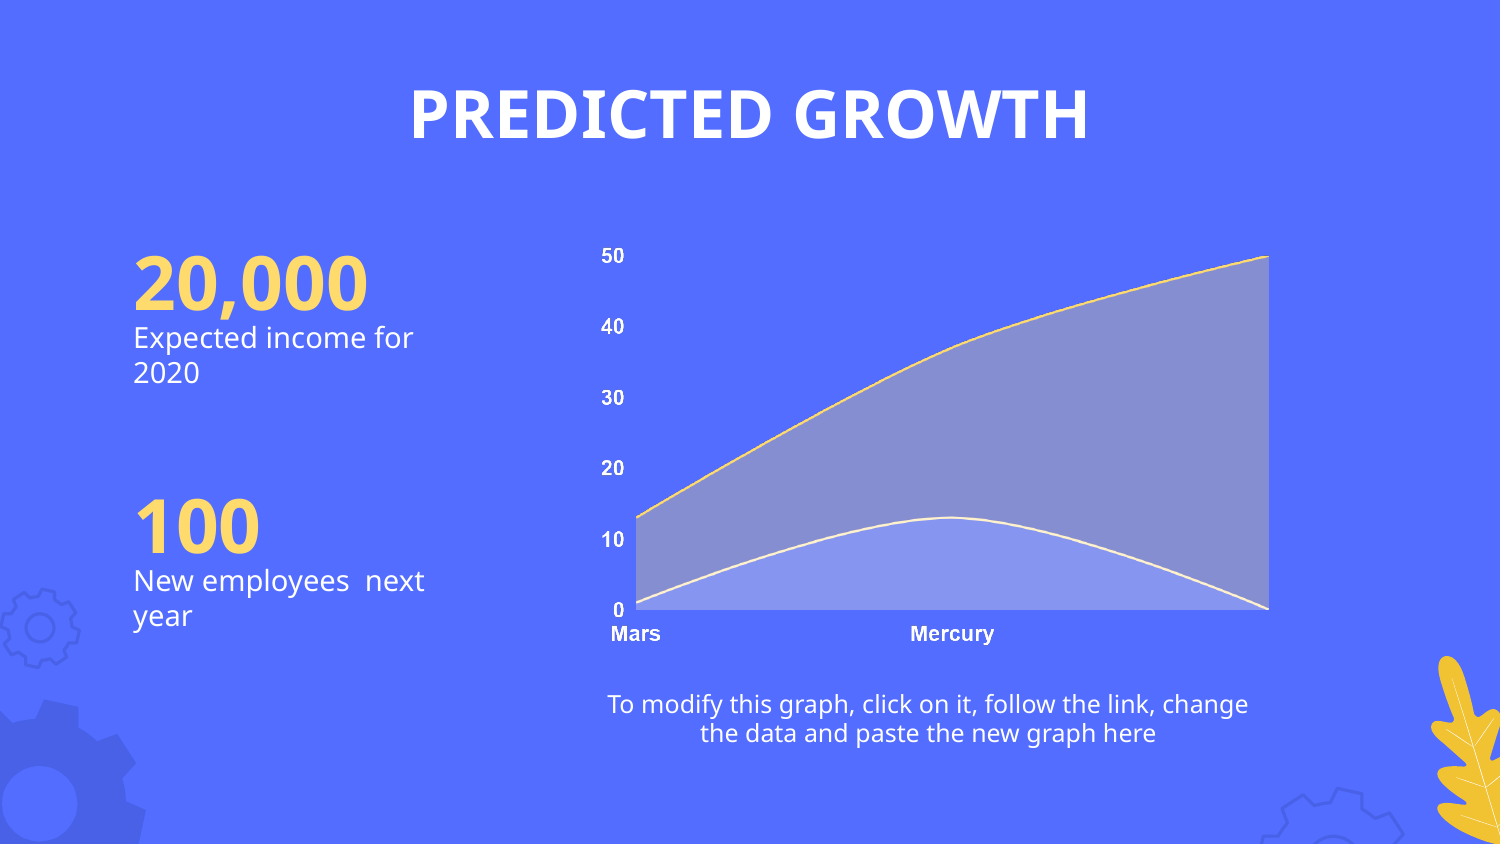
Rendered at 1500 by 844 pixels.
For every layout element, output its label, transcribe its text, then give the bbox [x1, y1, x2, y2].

text_box [181, 294, 214, 304]
title 100 [118, 463, 496, 537]
subtitle New employees next year [118, 547, 442, 673]
subtitle To modify this graph, click on it, follow the link, change the data and paste the new graph here [579, 677, 1278, 788]
text_box [223, 537, 256, 547]
text_box [181, 537, 214, 547]
text_box [245, 294, 278, 304]
text_box [153, 537, 163, 547]
text_box [137, 294, 173, 304]
title PREDICTED GROWTH [118, 57, 1382, 152]
picture [566, 220, 1291, 668]
title 20,000 [118, 220, 496, 294]
text_box [331, 294, 364, 304]
subtitle Expected income for 2020 [118, 304, 442, 430]
text_box [288, 294, 321, 304]
